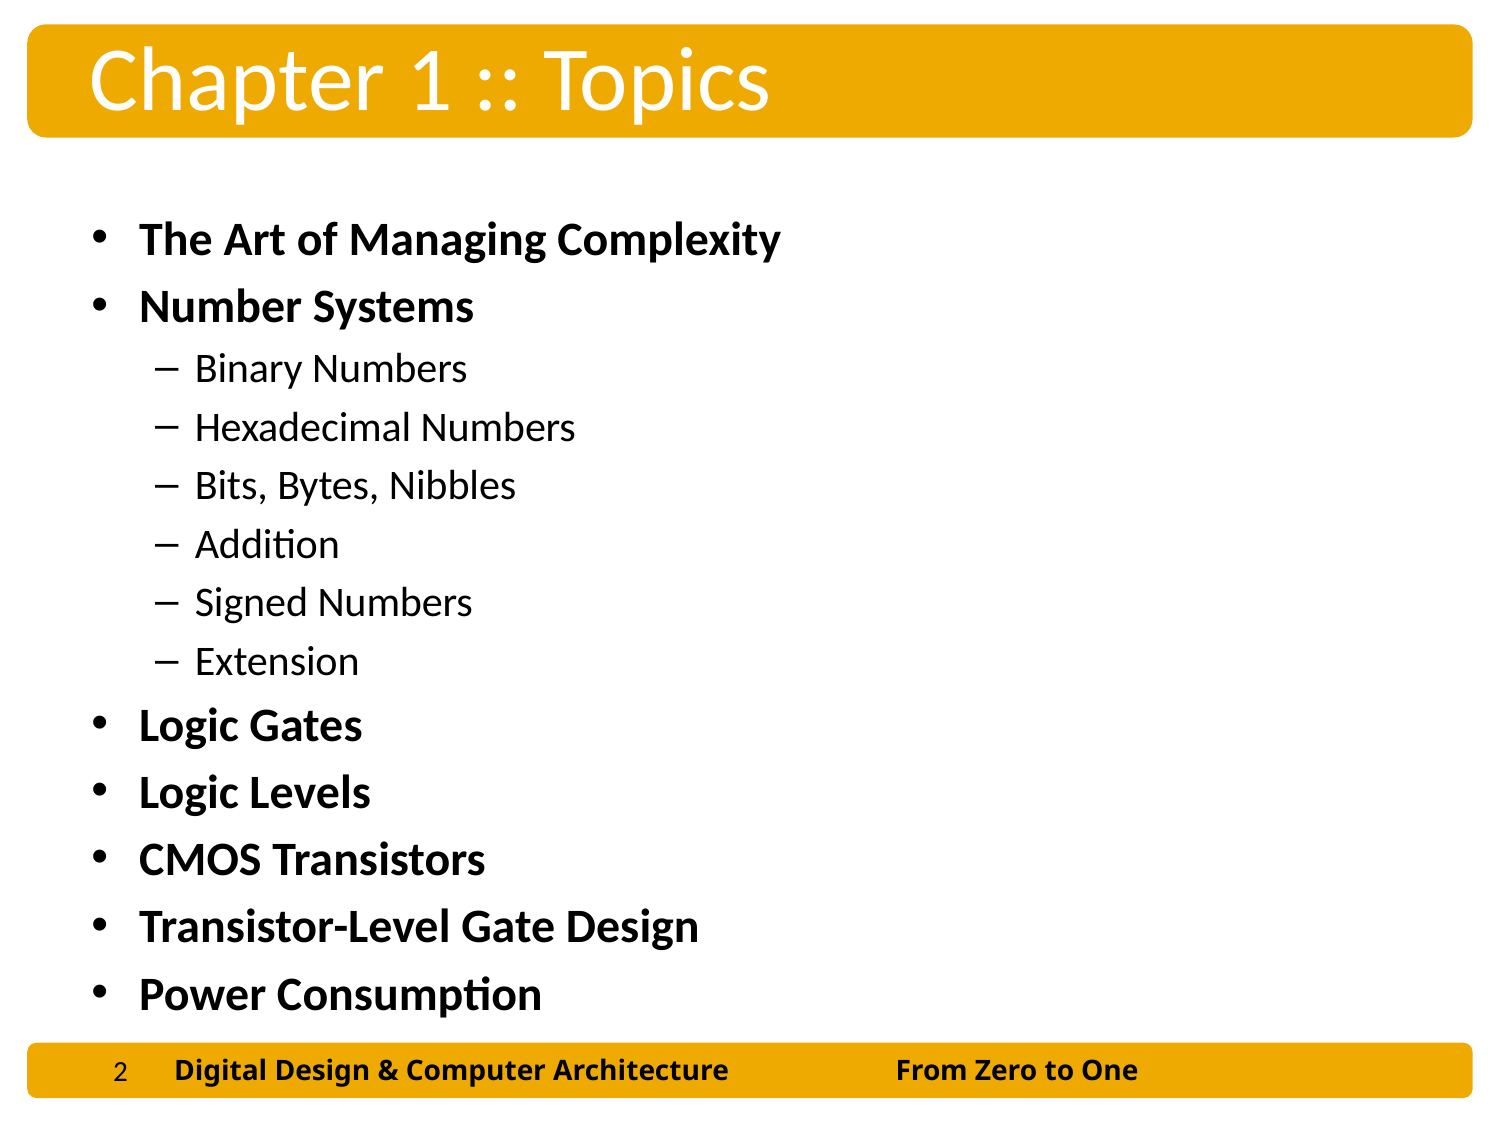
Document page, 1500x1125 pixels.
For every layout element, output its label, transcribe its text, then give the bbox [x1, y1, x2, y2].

slide_number 2 [0, 1044, 143, 1096]
text_box Chapter 1 :: Topics [75, 11, 1375, 136]
list The Art of Managing Complexity Number Systems Binary Numbers Hexadecimal Numbers Bits, Bytes, Nibbles Addition Signed Numbers Extension Logic Gates Logic Levels CMOS Transistors Transistor-Level Gate Design Power Consumption [76, 200, 1427, 1038]
